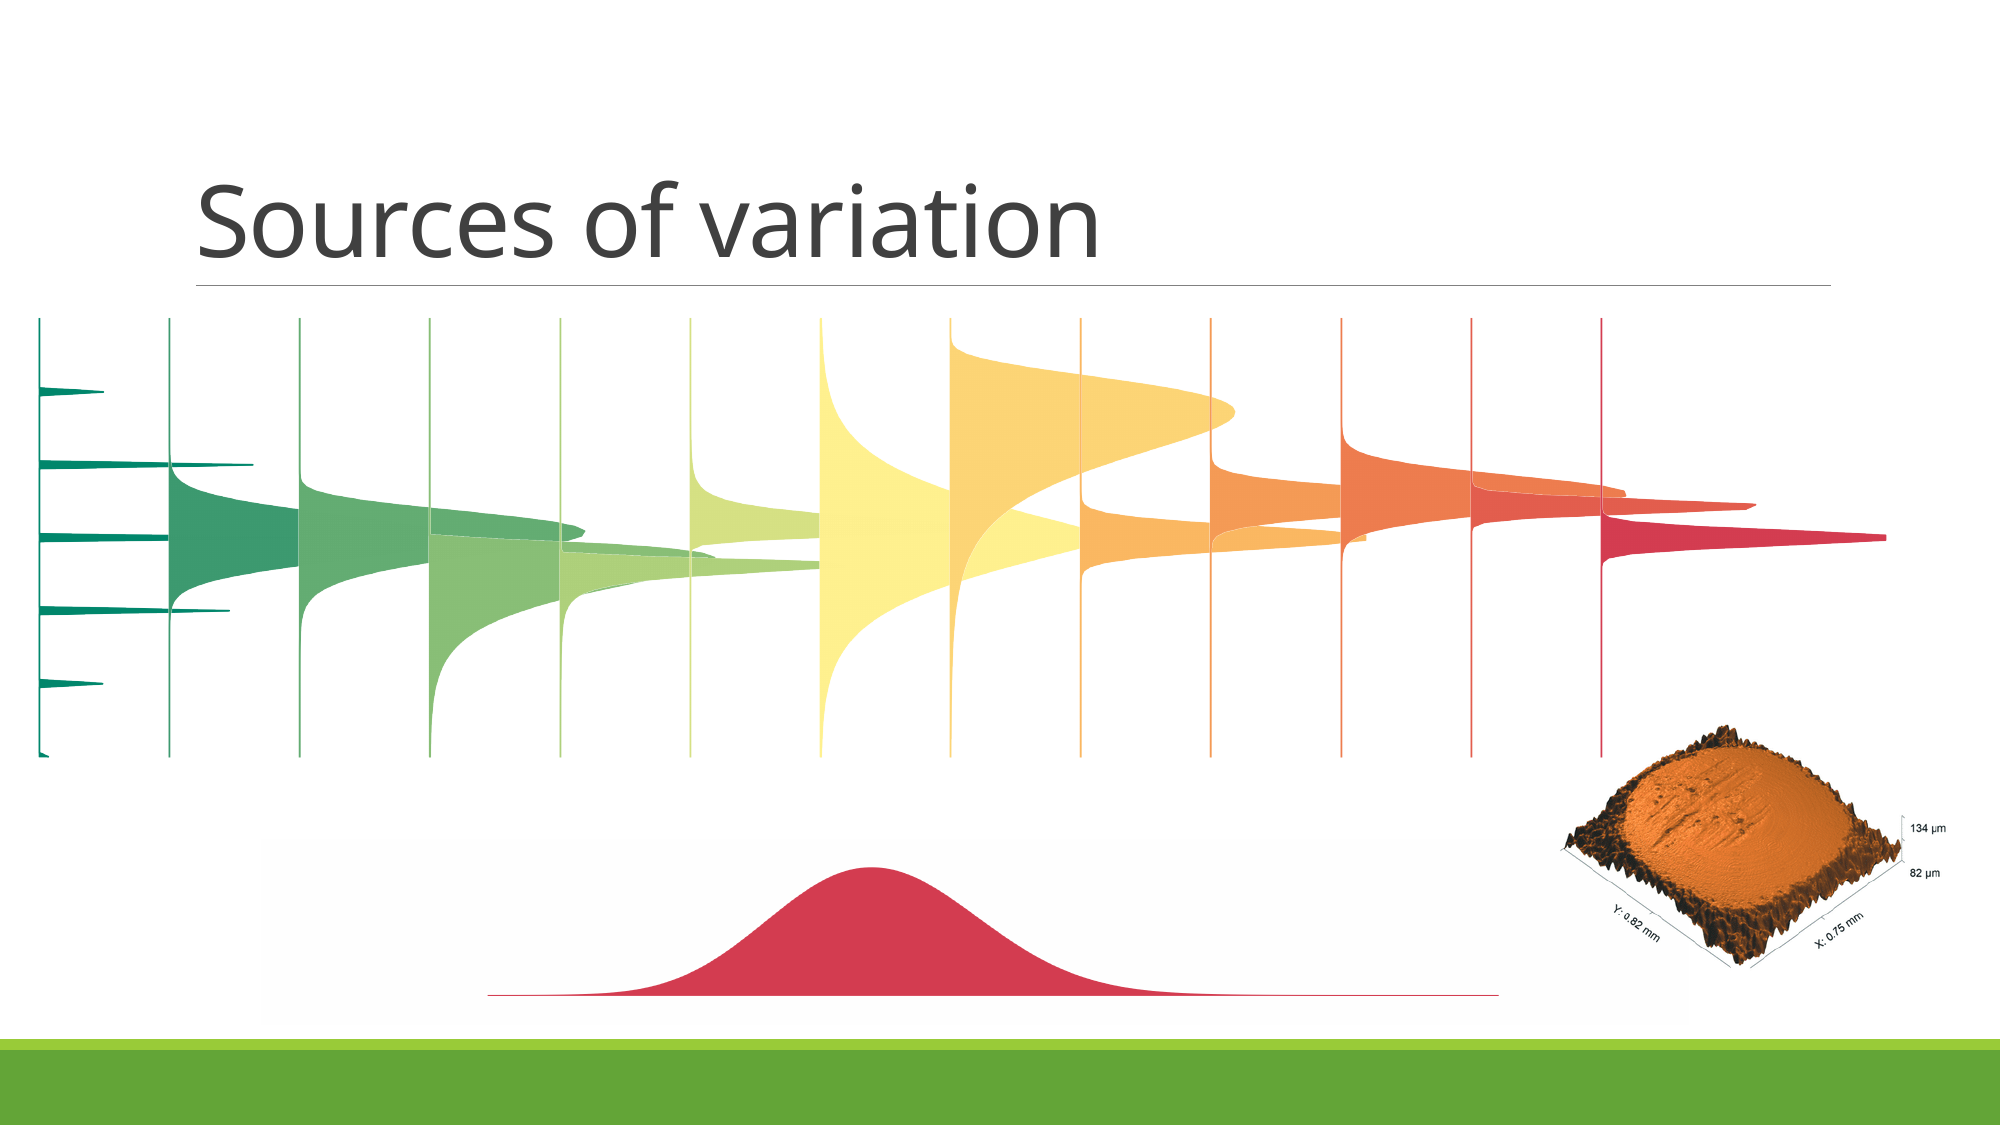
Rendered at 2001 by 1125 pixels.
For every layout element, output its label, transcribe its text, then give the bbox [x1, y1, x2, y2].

title Sources of variation [180, 47, 1830, 219]
picture [0, 220, 2000, 1025]
